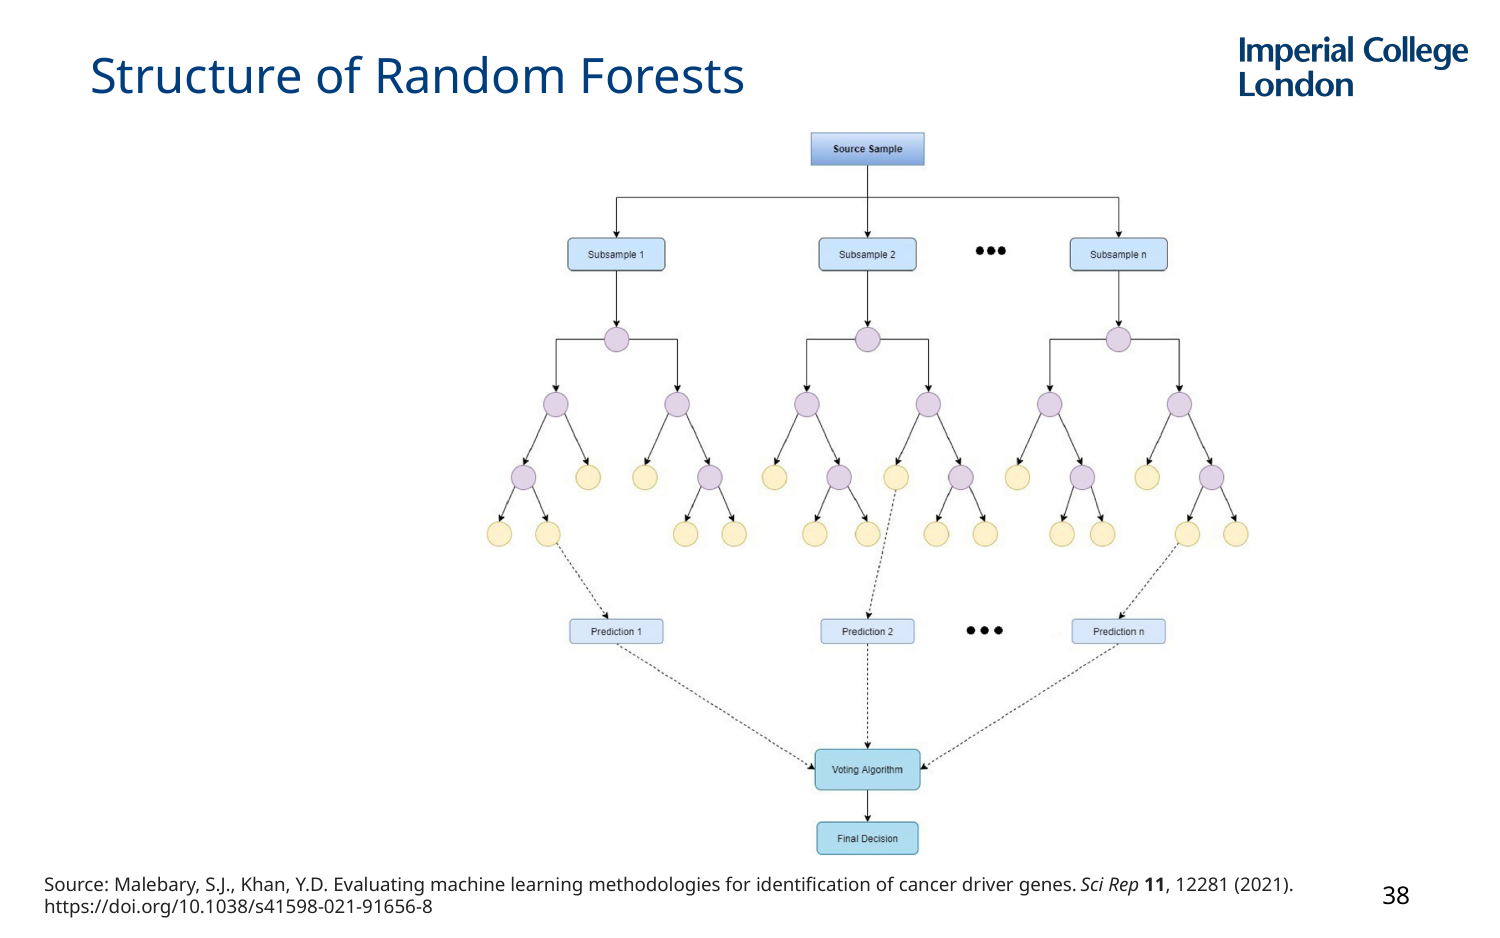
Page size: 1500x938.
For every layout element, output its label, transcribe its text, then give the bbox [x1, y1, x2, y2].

title Structure of Random Forests [75, 0, 1425, 153]
slide_number 38 [1346, 872, 1426, 920]
picture [1425, 18, 1486, 114]
picture [484, 130, 1251, 858]
text_box Source: Malebary, S.J., Khan, Y.D. Evaluating machine learning methodologies for identification of cancer driver genes. Sci Rep 11, 12281 (2021). https://doi.org/10.1038/s41598-021-91656-8 [29, 865, 1346, 925]
